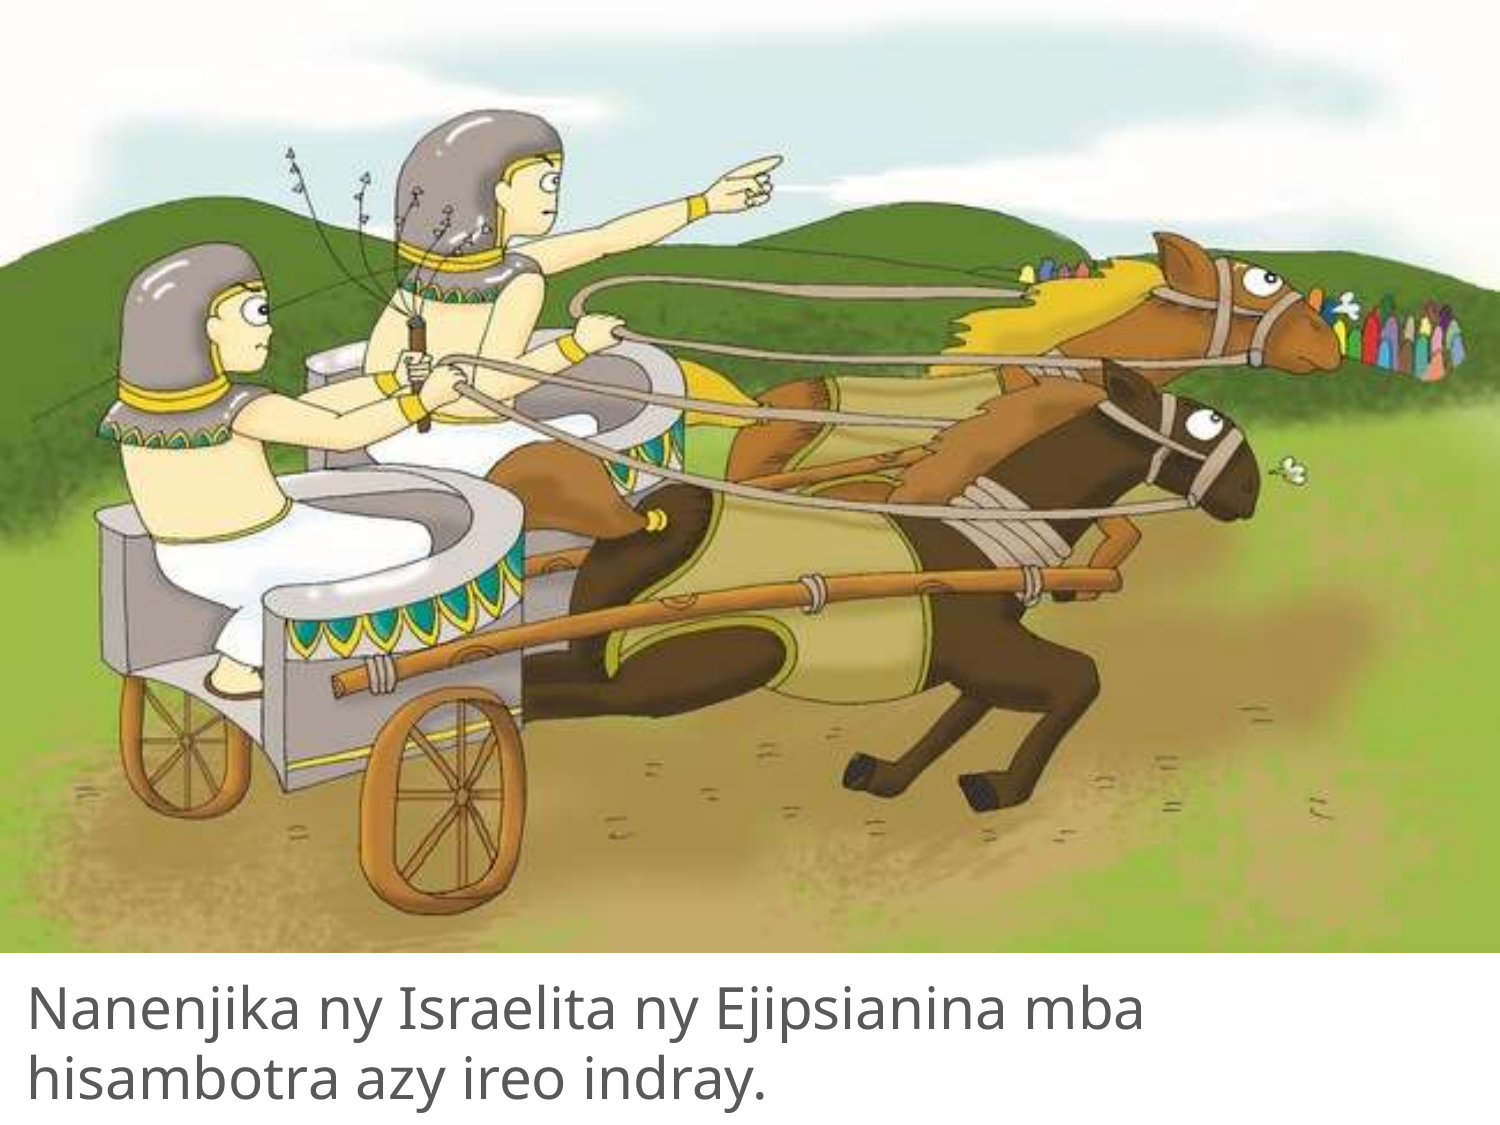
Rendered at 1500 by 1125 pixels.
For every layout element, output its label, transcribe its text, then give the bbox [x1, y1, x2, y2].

text_box Nanenjika ny Israelita ny Ejipsianina mba hisambotra azy ireo indray. [11, 964, 1483, 1119]
picture [0, 0, 1500, 953]
